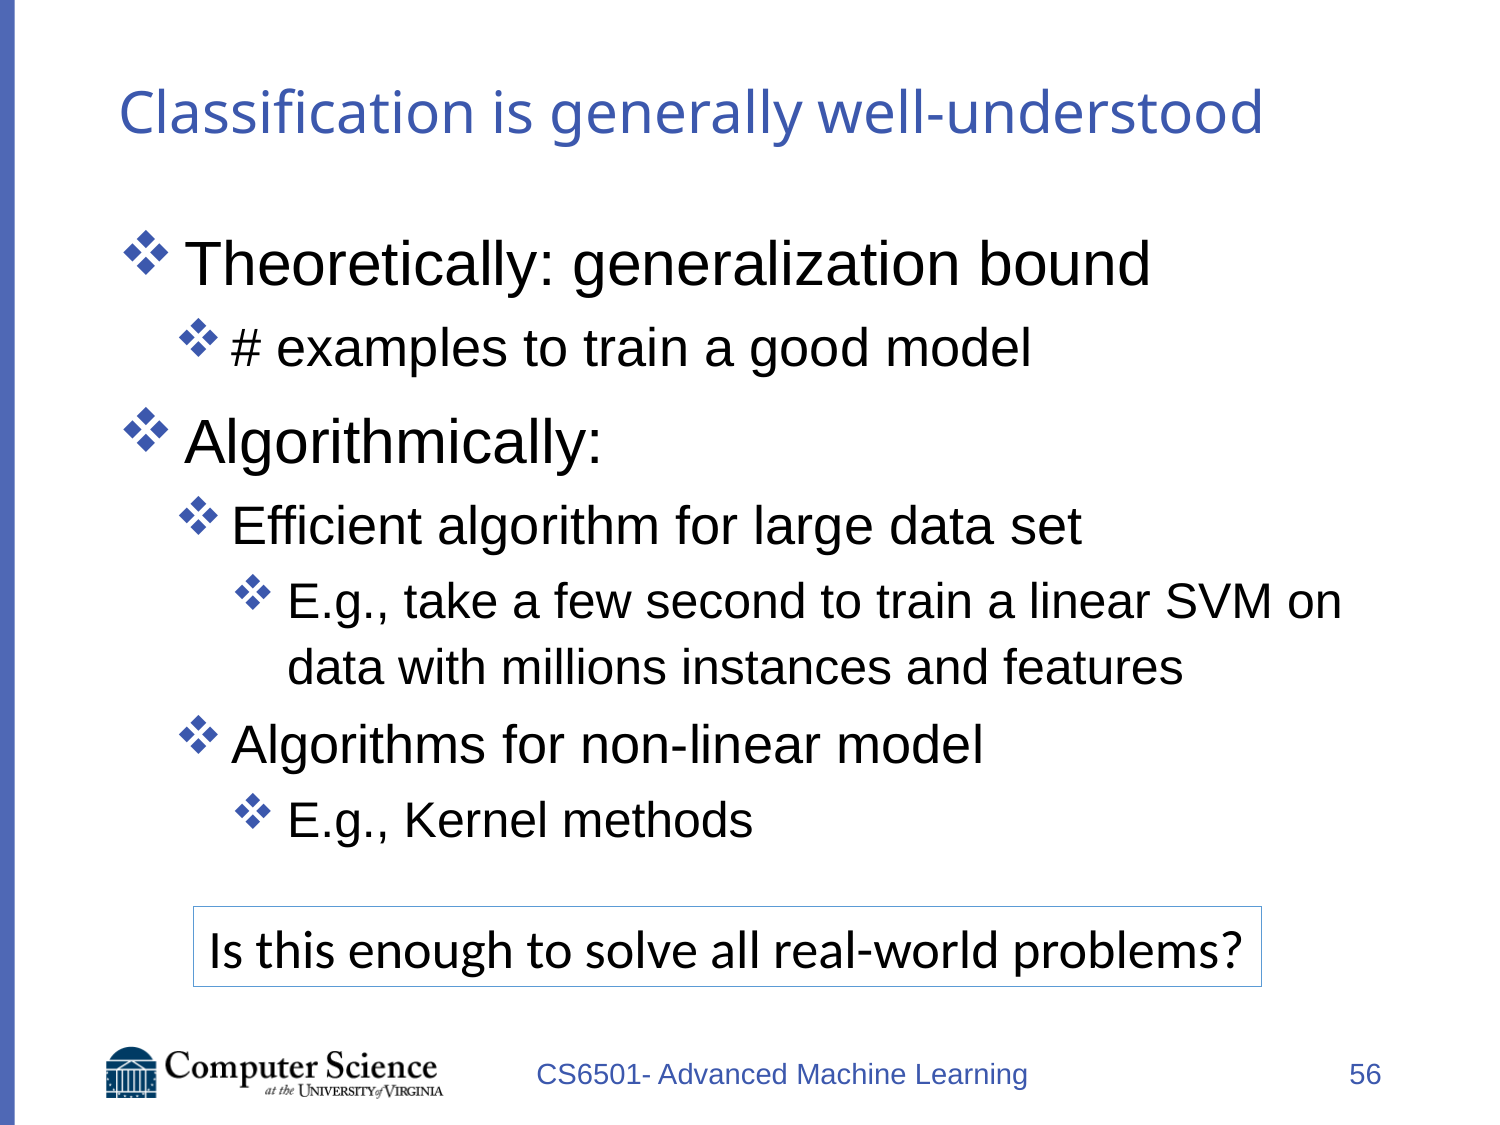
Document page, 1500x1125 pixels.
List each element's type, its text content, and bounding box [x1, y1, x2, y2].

title Classification is generally well-understood [103, 59, 1397, 171]
slide_number 56 [1177, 1042, 1397, 1103]
list Theoretically: generalization bound # examples to train a good model Algorithmically: Efficient algorithm for large data set E.g., take a few second to train a linear SVM on data with millions instances and features Algorithms for non-linear model E.g., Kernel methods [103, 208, 1397, 1014]
text_box Is this enough to solve all real-world problems? [193, 906, 1262, 987]
footer CS6501- Advanced Machine Learning [496, 1042, 1069, 1103]
picture [103, 1045, 450, 1099]
